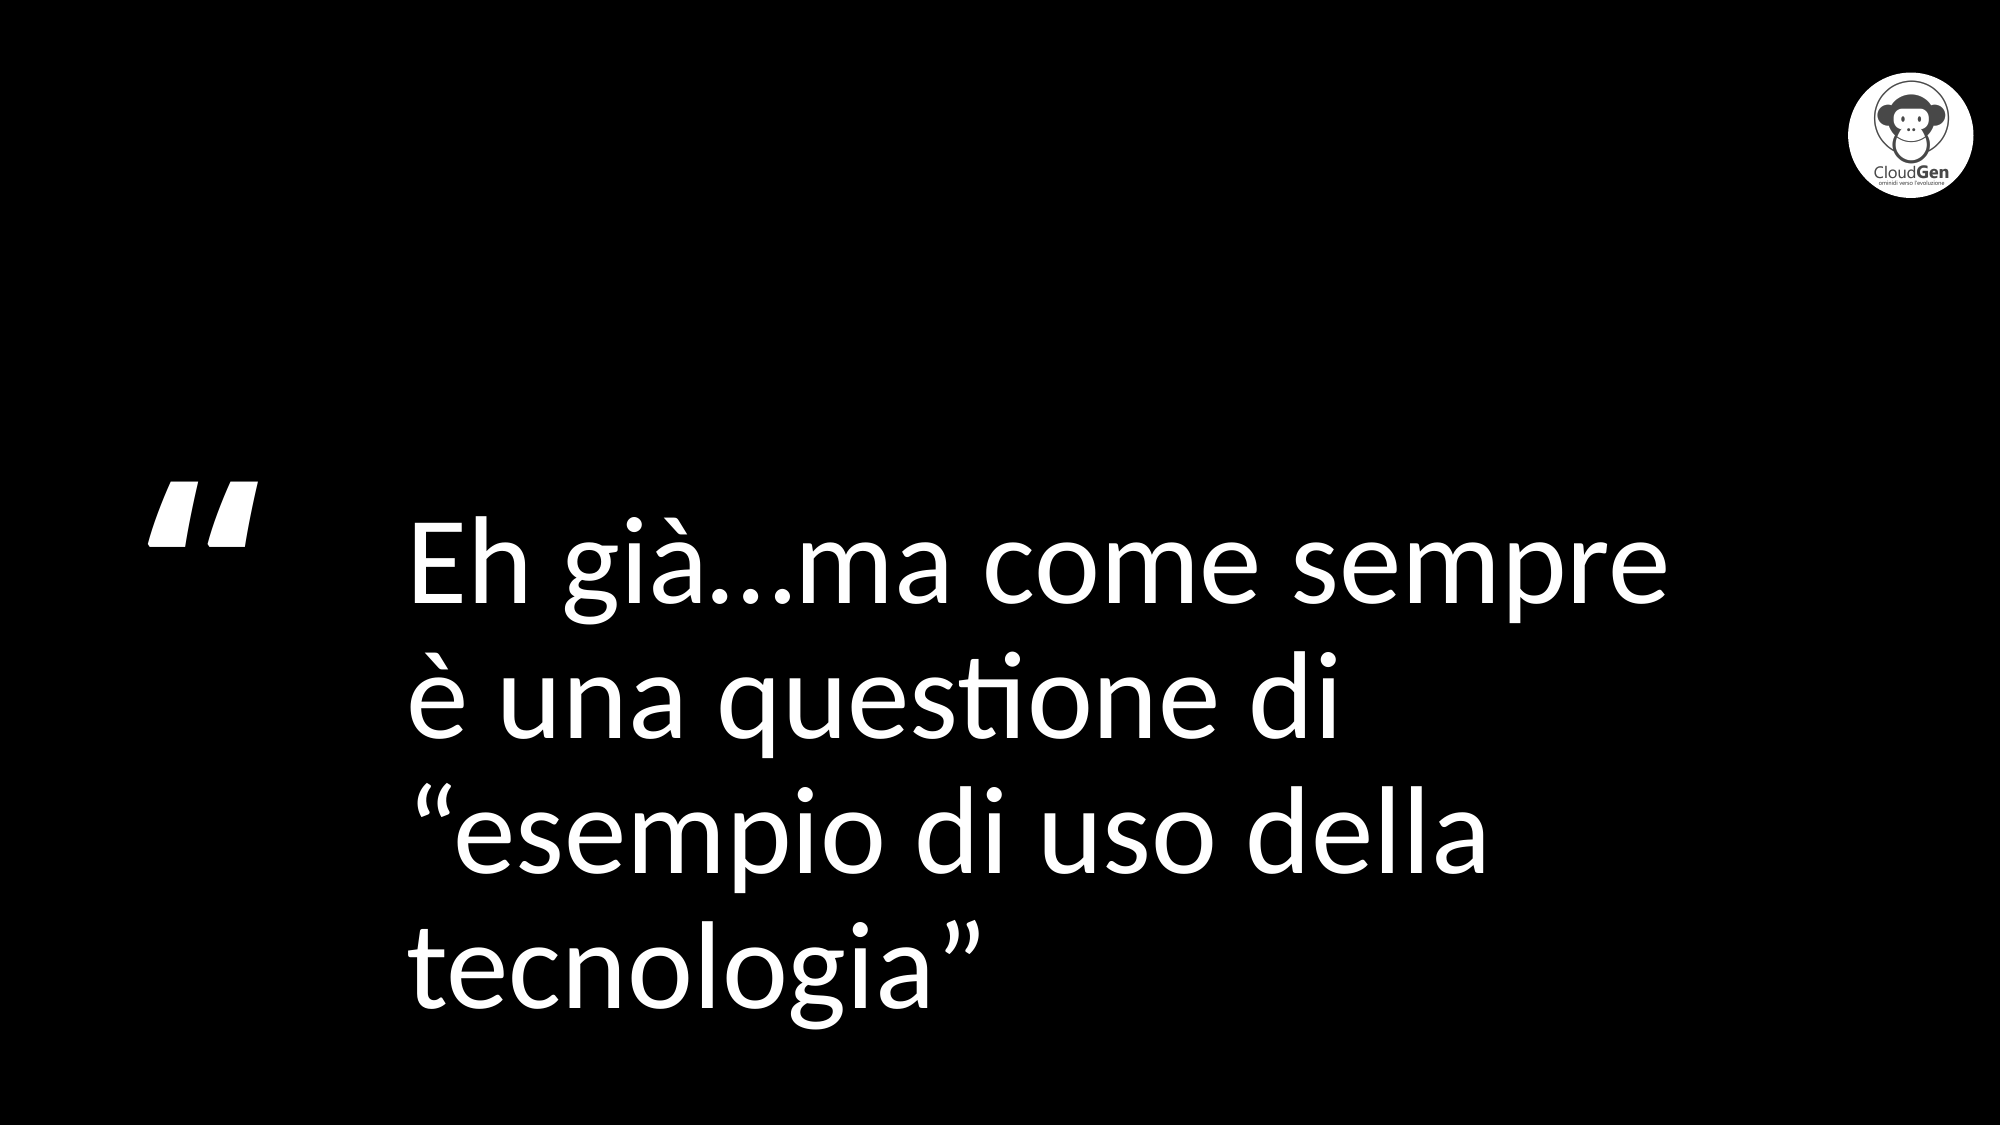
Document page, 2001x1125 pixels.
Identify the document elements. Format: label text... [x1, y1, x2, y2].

list Eh già…ma come sempre è una questione di “esempio di uso della tecnologia” [391, 488, 1735, 975]
picture [1855, 75, 1967, 187]
